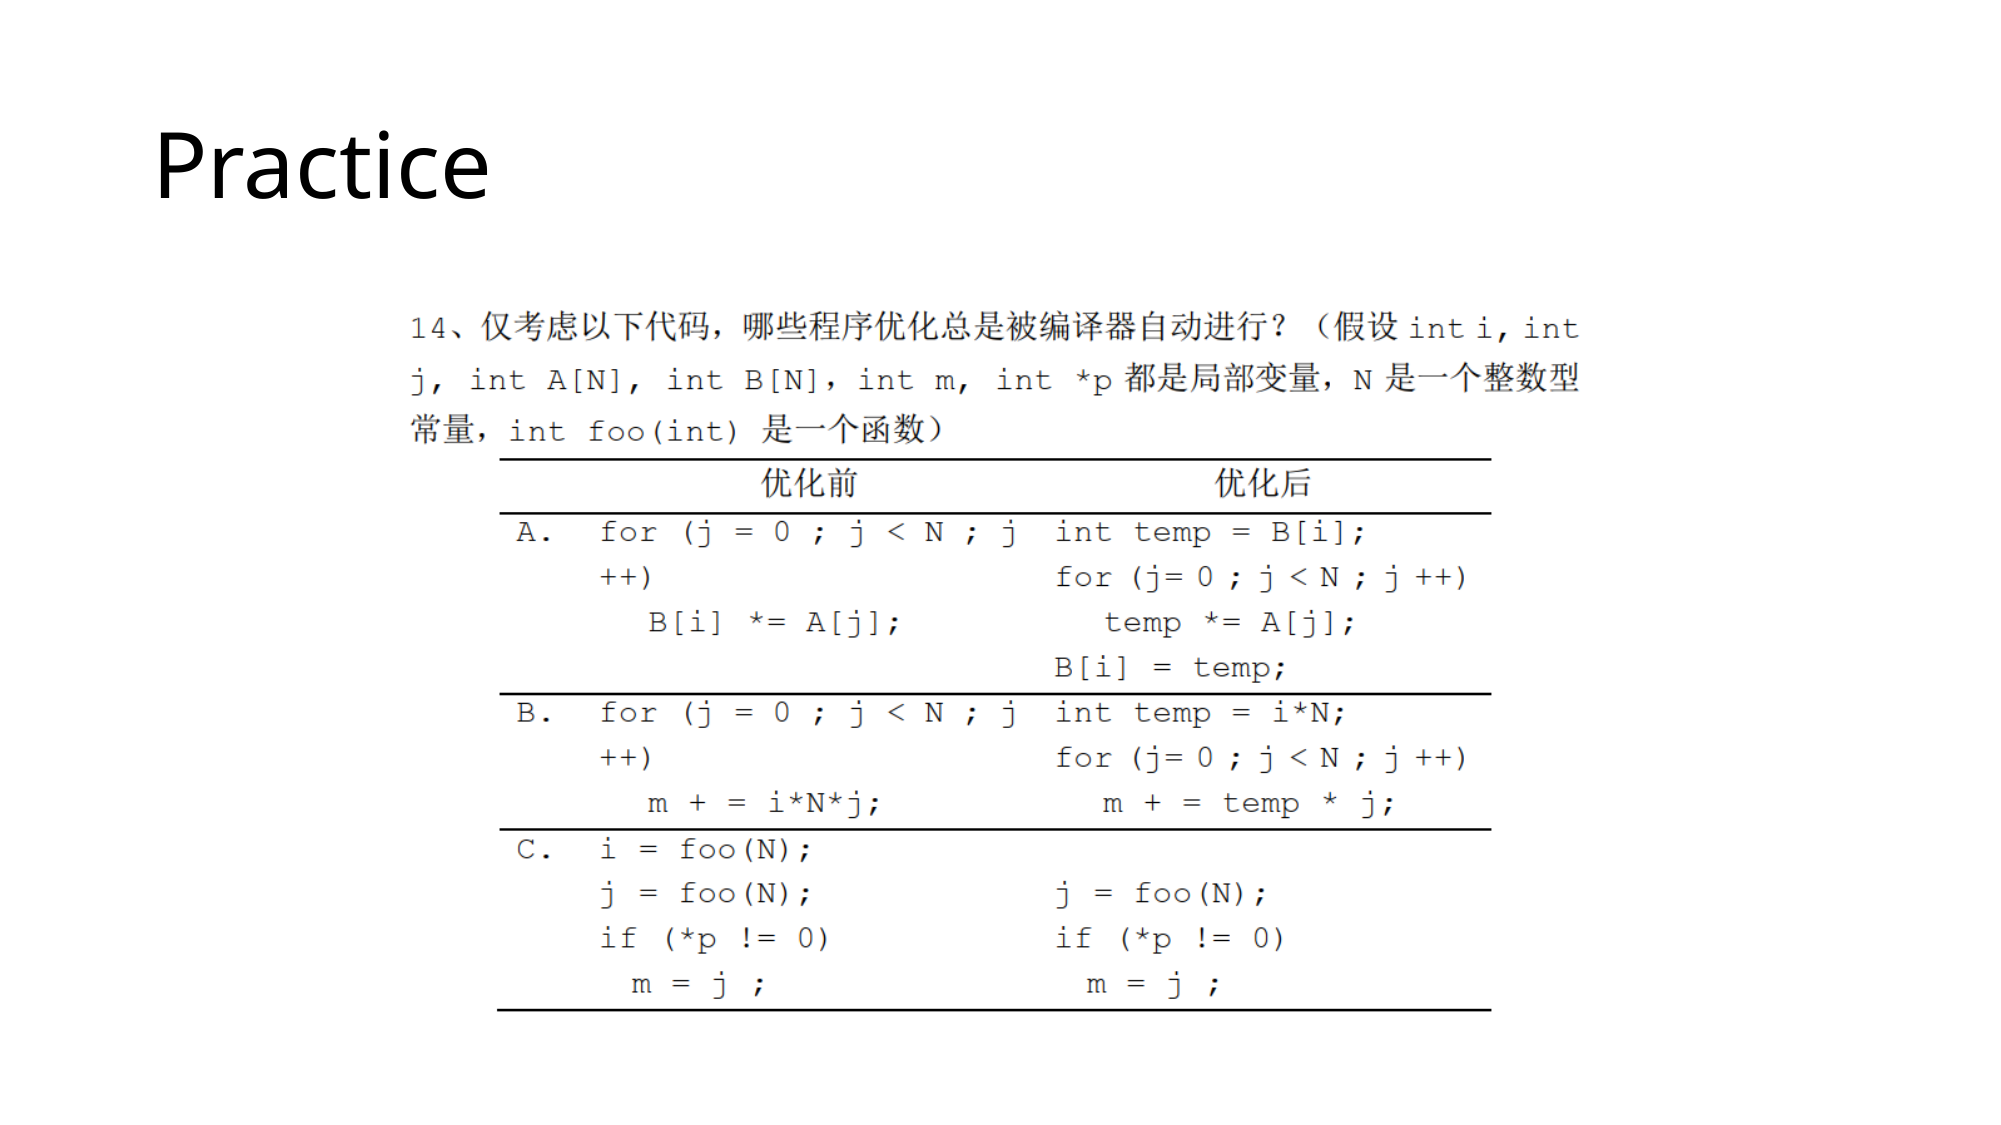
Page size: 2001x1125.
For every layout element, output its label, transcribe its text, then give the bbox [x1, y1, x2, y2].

title Practice [137, 59, 1863, 278]
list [402, 299, 1598, 1014]
